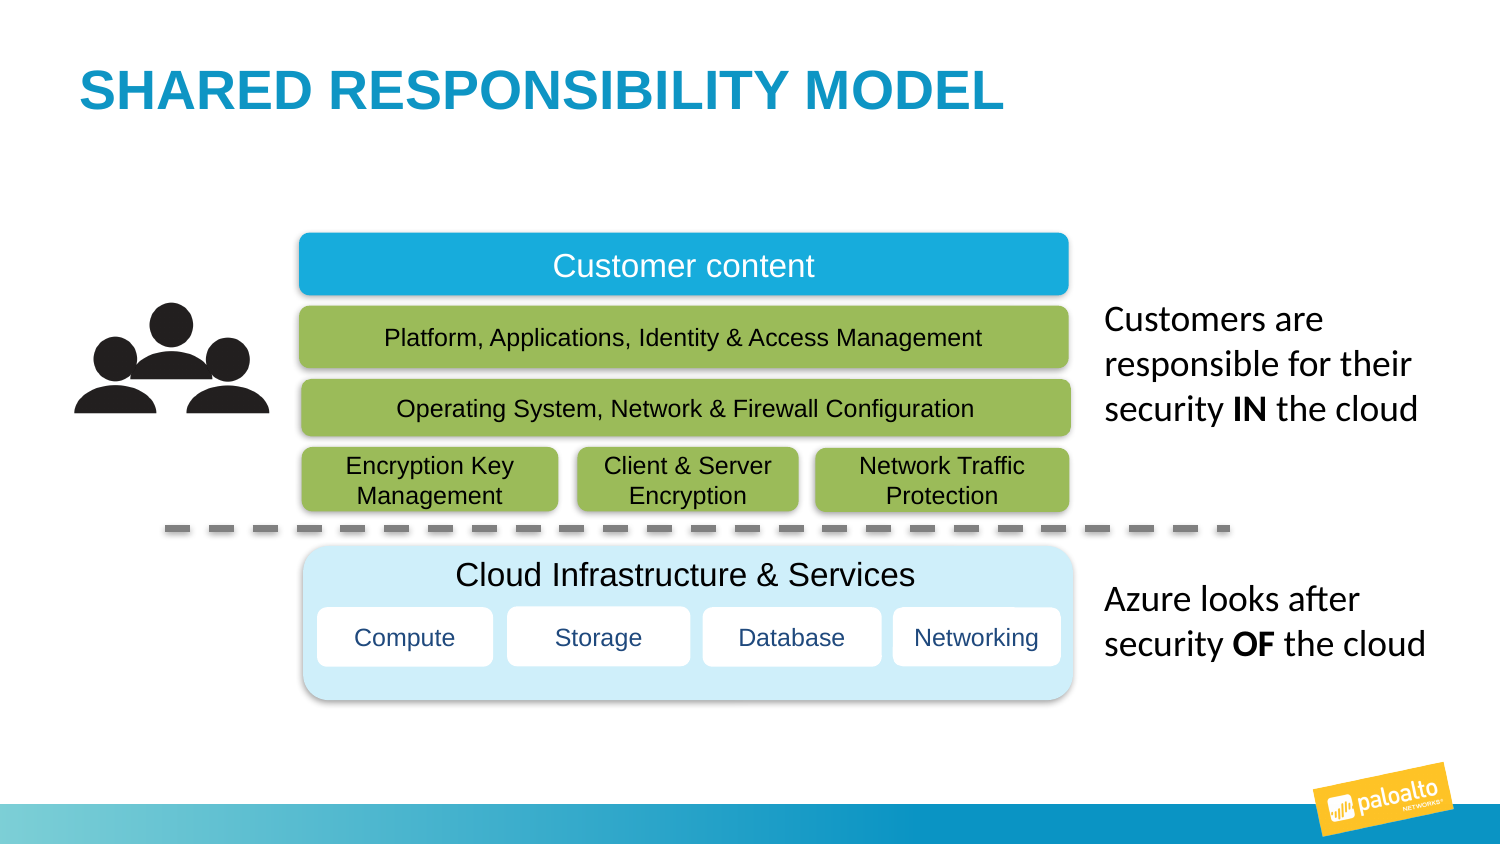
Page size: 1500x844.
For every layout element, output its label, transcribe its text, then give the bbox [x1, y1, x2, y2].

picture [68, 286, 275, 415]
text_box Client & Server Encryption [576, 446, 800, 513]
text_box Azure looks after security OF the cloud [1089, 566, 1460, 672]
text_box Platform, Applications, Identity & Access Management [298, 304, 1070, 369]
text_box Cloud Infrastructure & Services [303, 544, 1069, 602]
text_box [299, 551, 1077, 704]
text_box Compute [314, 605, 496, 669]
text_box Encryption Key Management [300, 446, 560, 513]
text_box Operating System, Network & Firewall Configuration [300, 378, 1072, 438]
text_box Customers are responsible for their security IN the cloud [1089, 286, 1473, 437]
text_box Customer content [298, 231, 1070, 297]
title SHARED RESPONSIBILITY MODEL [45, 61, 1425, 113]
picture [1304, 737, 1461, 836]
text_box Database [700, 605, 884, 669]
text_box Networking [890, 605, 1063, 669]
text_box Network Traffic Protection [814, 447, 1071, 513]
text_box Storage [505, 604, 693, 669]
